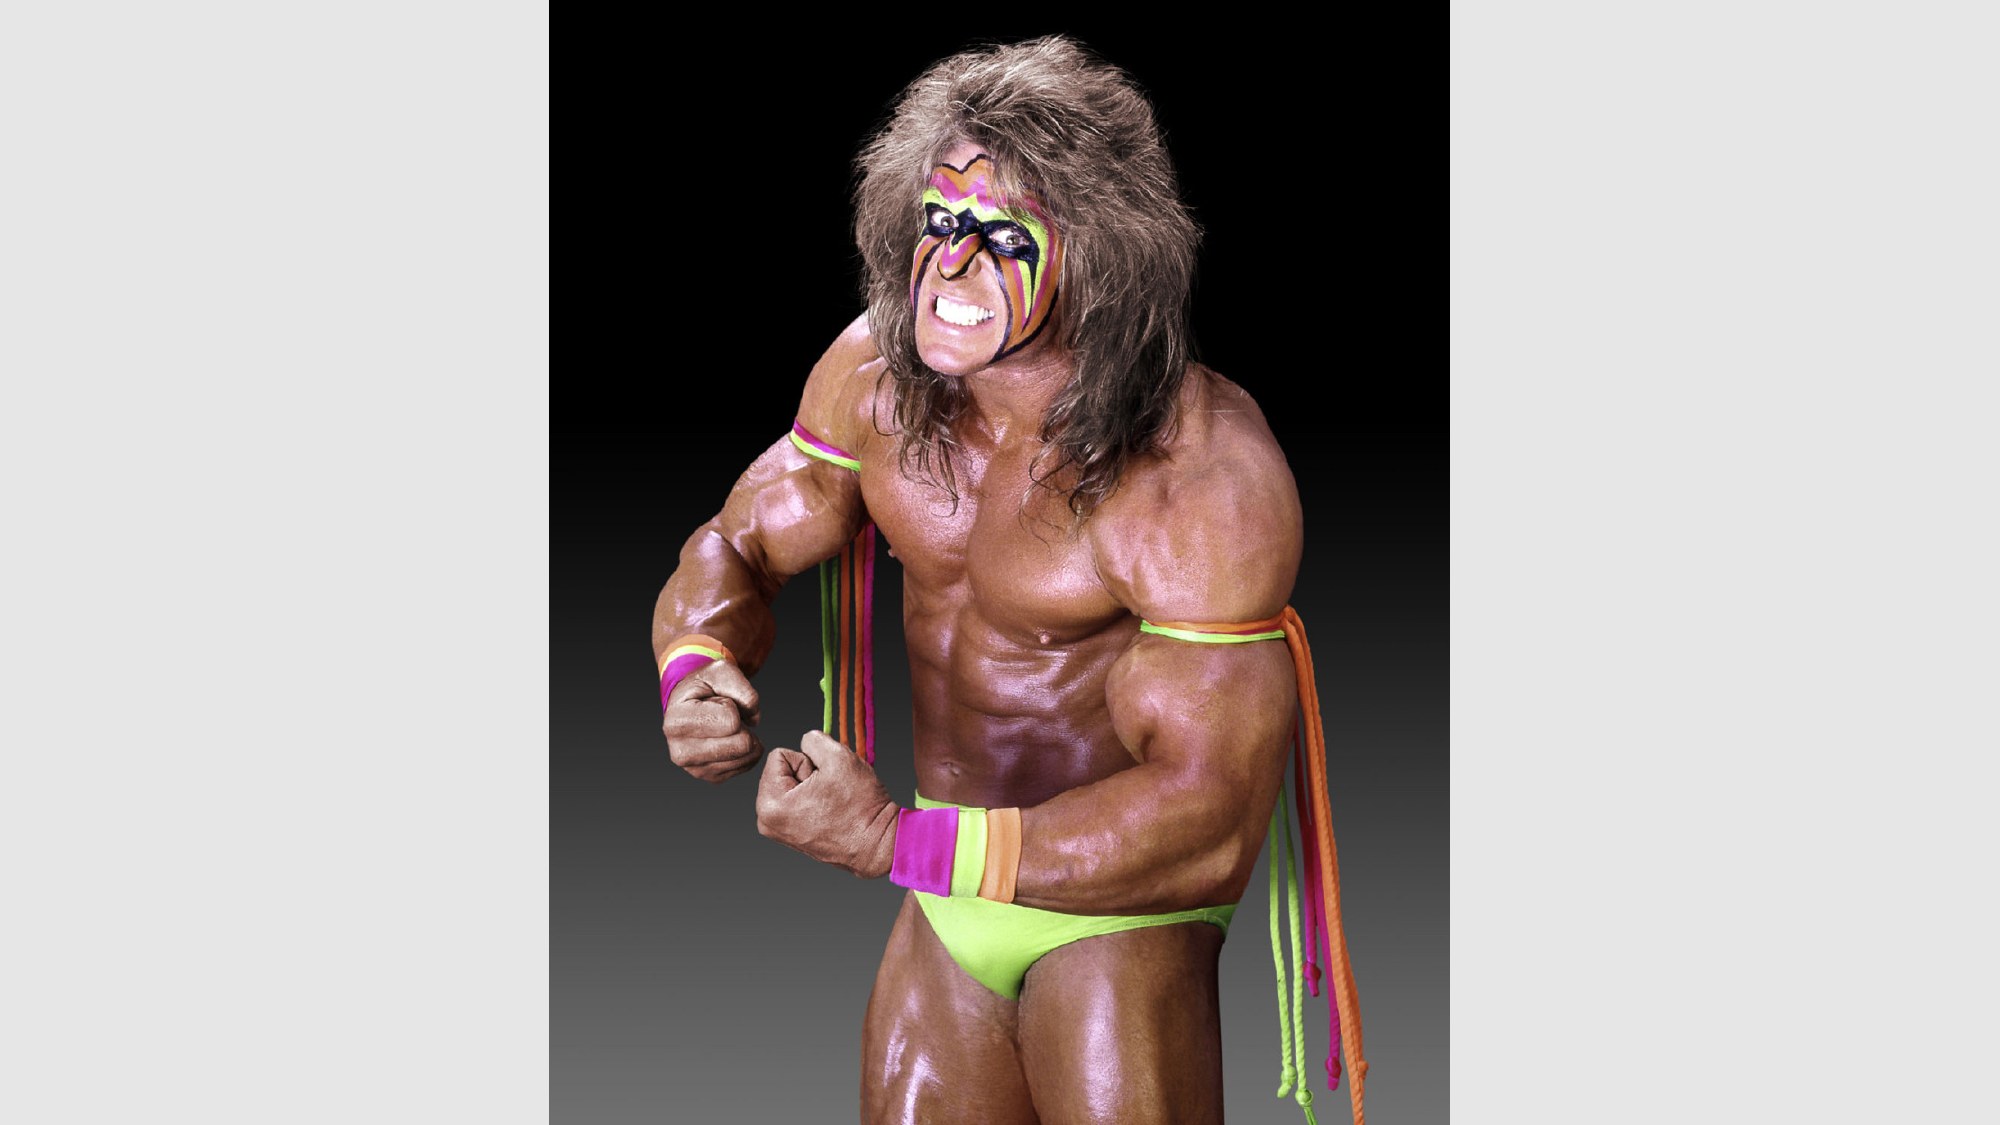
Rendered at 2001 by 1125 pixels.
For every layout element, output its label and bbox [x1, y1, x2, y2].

picture [549, 0, 1450, 1125]
